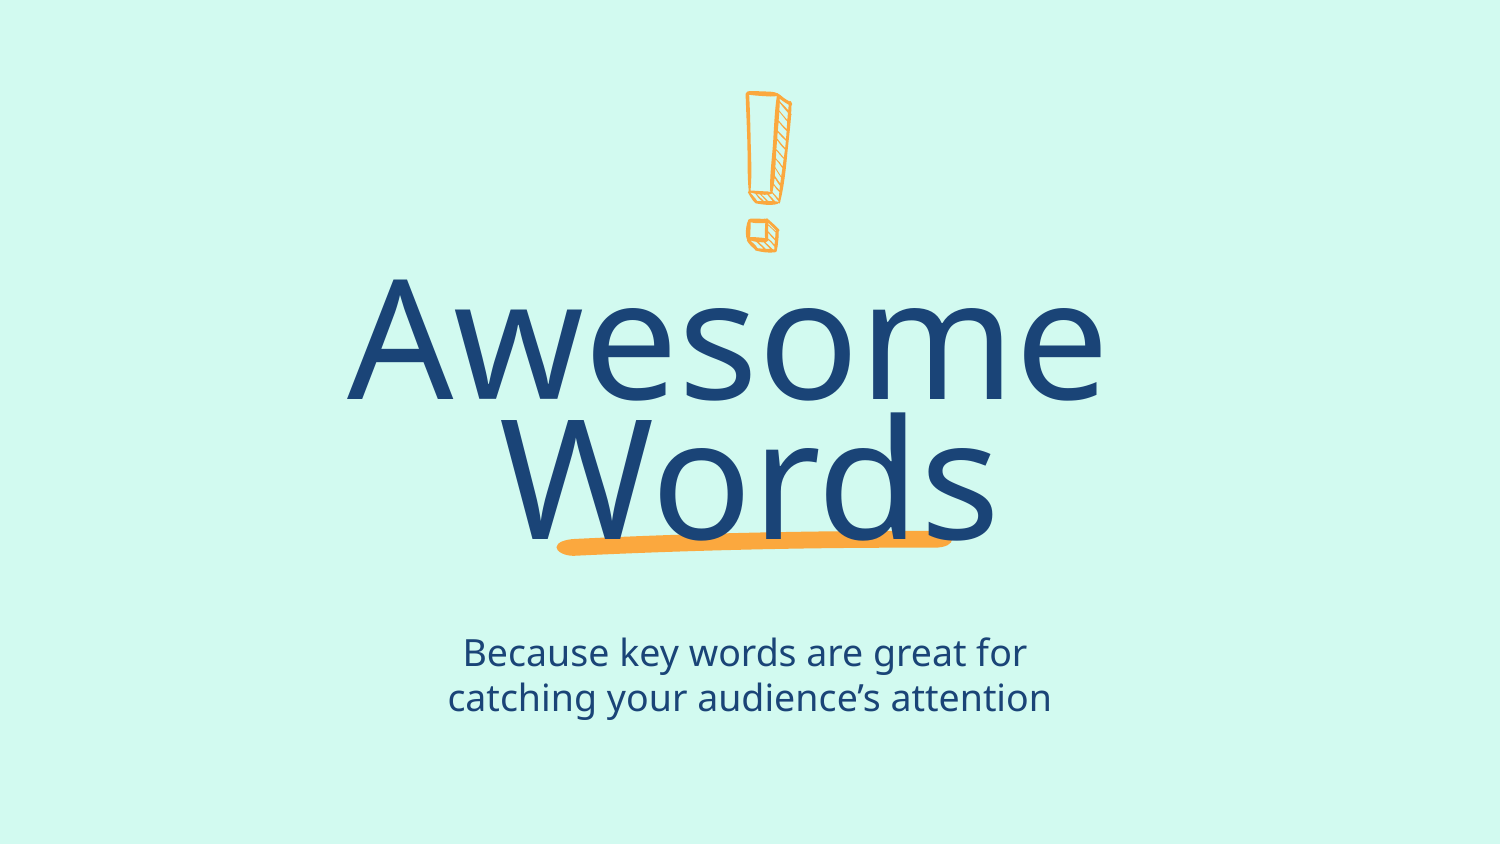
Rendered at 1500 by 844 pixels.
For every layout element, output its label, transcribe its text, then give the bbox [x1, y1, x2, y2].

subtitle Because key words are great for catching your audience’s attention [332, 614, 1168, 721]
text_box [737, 90, 787, 252]
title Awesome Words [117, 303, 1383, 552]
text_box [559, 552, 666, 556]
